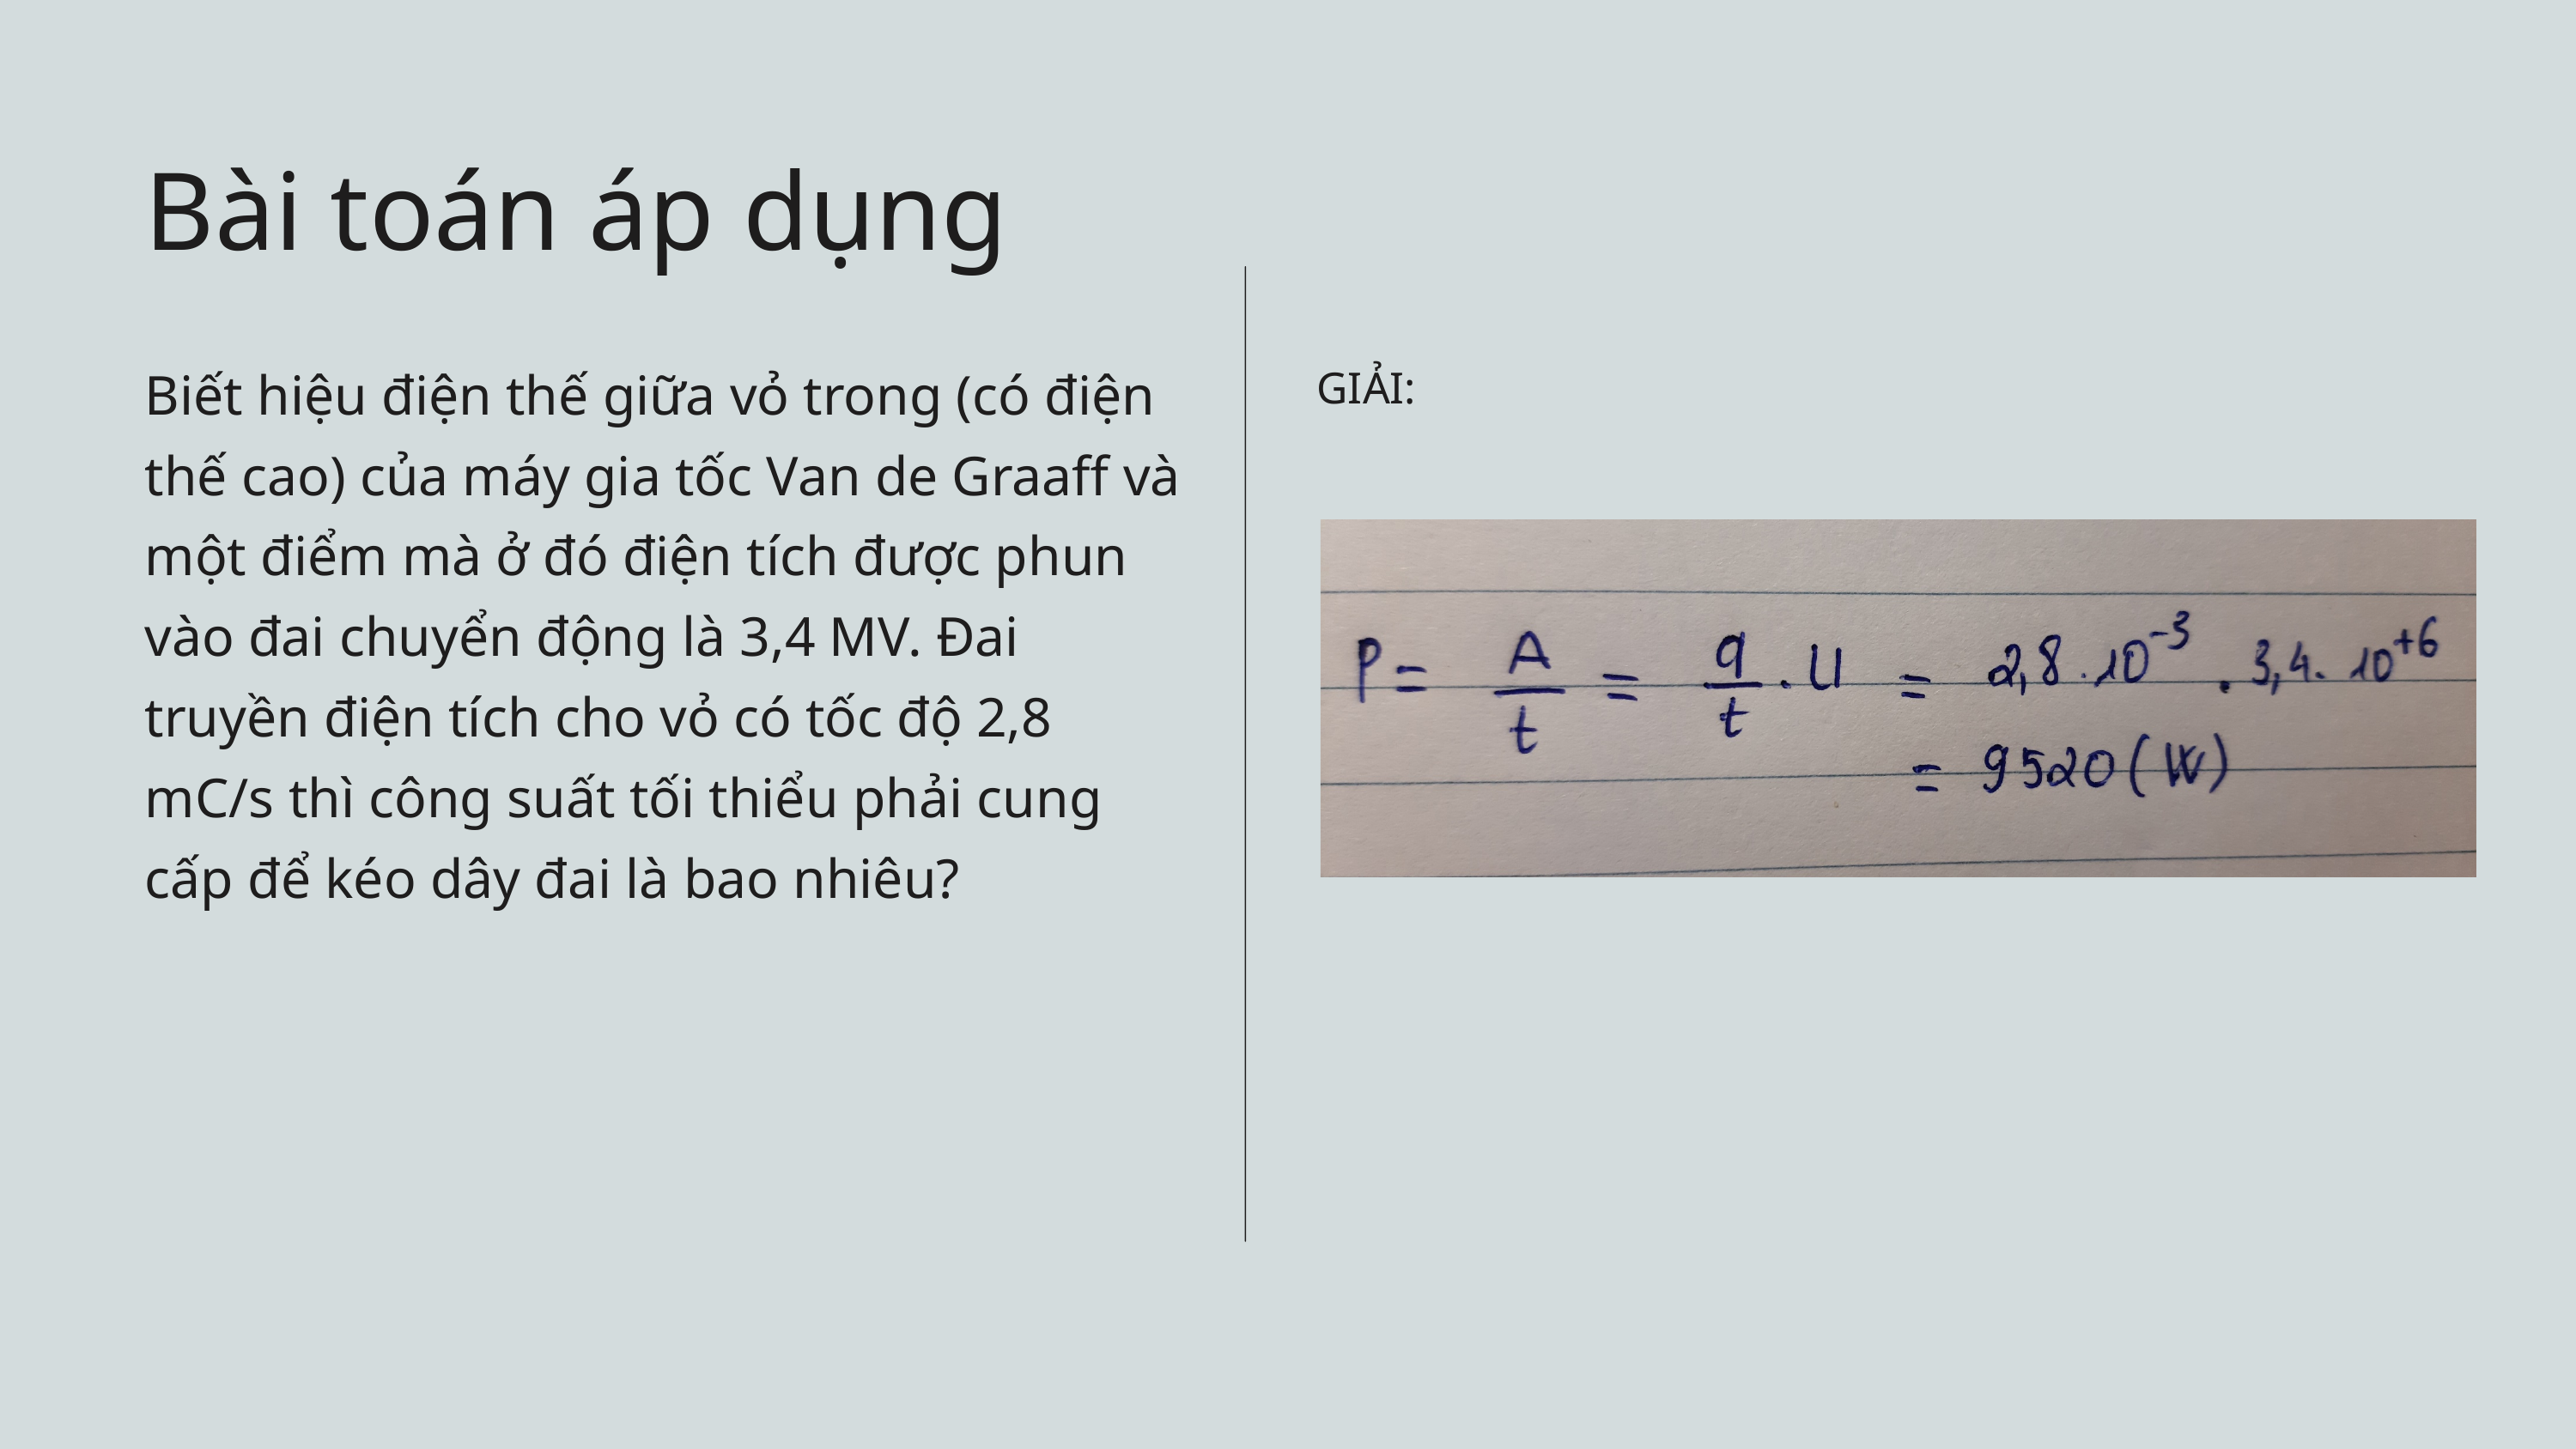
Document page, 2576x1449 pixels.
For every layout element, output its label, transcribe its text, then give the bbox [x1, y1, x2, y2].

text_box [1316, 351, 2518, 490]
text_box Biết hiệu điện thế giữa vỏ trong (có điện thế cao) của máy gia tốc Van de Graaff và một điểm mà ở đó điện tích được phun vào đai chuyển động là 3,4 MV. Đai truyền điện tích cho vỏ có tốc độ 2,8 mC/s thì công suất tối thiểu phải cung cấp để kéo dây đai là bao nhiêu? [144, 344, 1188, 909]
picture [1320, 519, 2477, 877]
text_box Bài toán áp dụng [144, 121, 1079, 272]
